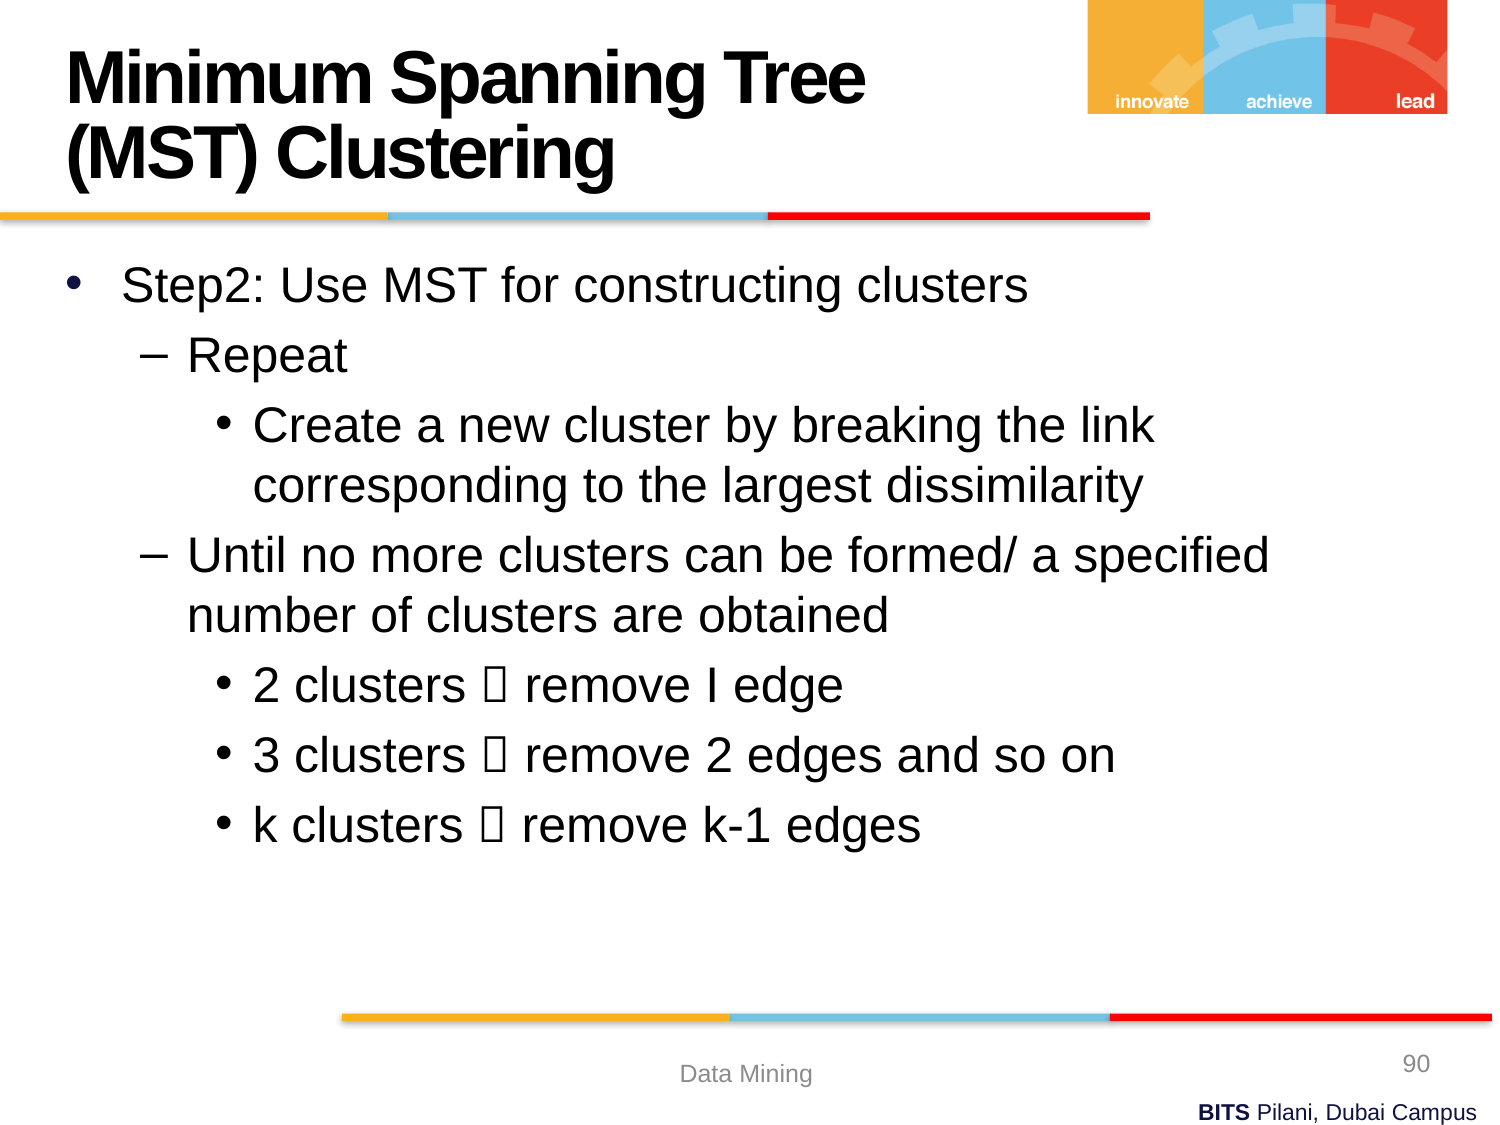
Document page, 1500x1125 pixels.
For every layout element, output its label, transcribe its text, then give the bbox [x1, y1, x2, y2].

picture [1087, 0, 1448, 114]
footer Data Mining [512, 1042, 988, 1103]
list Minimum Spanning Tree (MST) Clustering [50, 24, 1088, 213]
slide_number 90 [1095, 1032, 1446, 1093]
list Step2: Use MST for constructing clusters Repeat Create a new cluster by breaking the link corresponding to the largest dissimilarity Until no more clusters can be formed/ a specified number of clusters are obtained 2 clusters  remove I edge 3 clusters  remove 2 edges and so on k clusters  remove k-1 edges [50, 245, 1400, 988]
